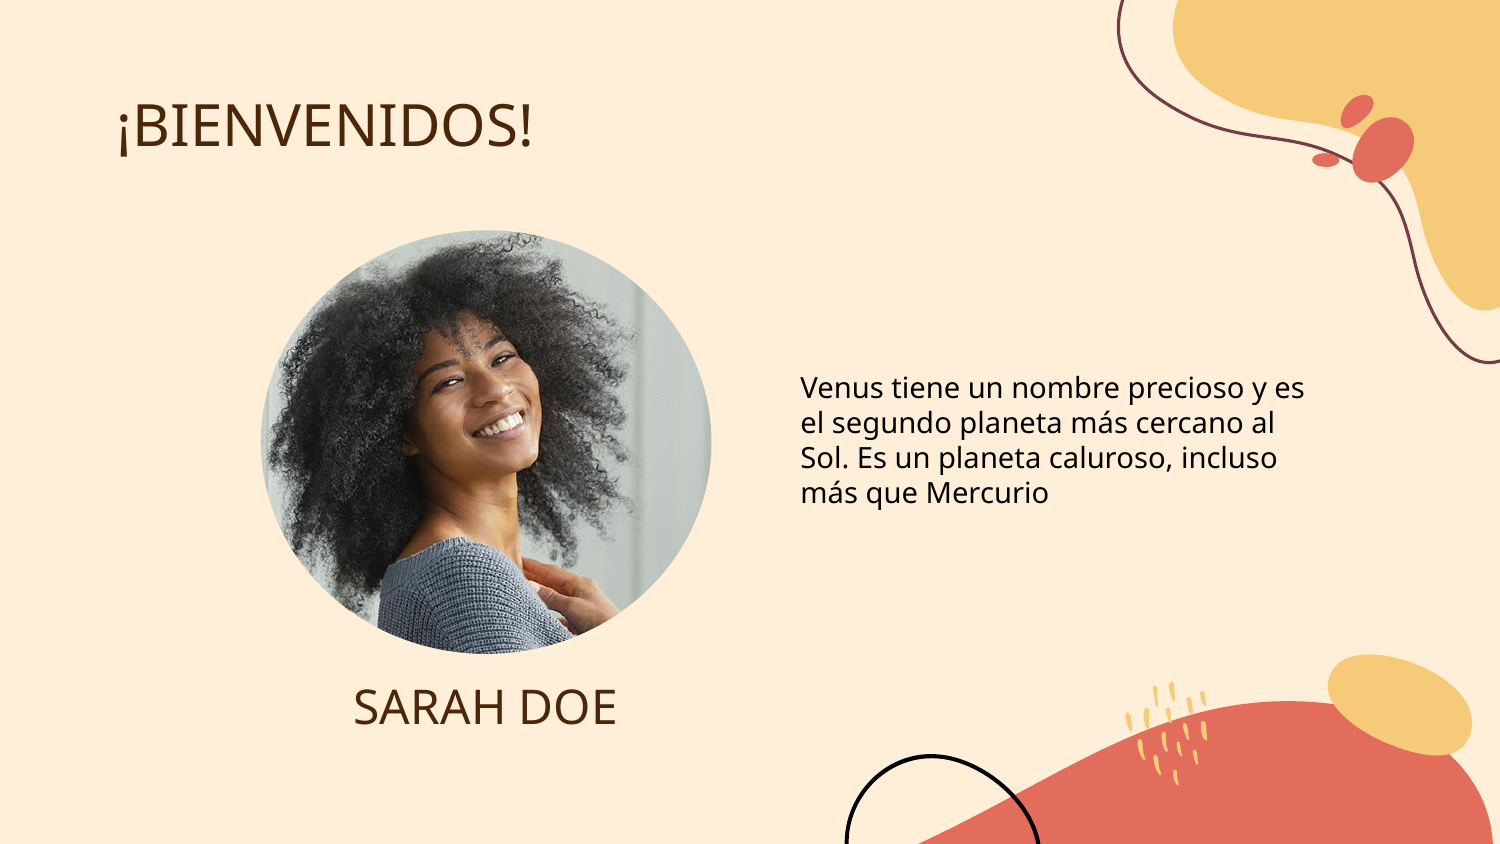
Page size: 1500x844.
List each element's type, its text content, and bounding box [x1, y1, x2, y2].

title ¡BIENVENIDOS! [101, 72, 1399, 167]
subtitle Venus tiene un nombre precioso y es el segundo planeta más cercano al Sol. Es un planeta caluroso, incluso más que Mercurio [785, 354, 1337, 530]
title SARAH DOE [216, 662, 756, 747]
picture [260, 229, 712, 655]
